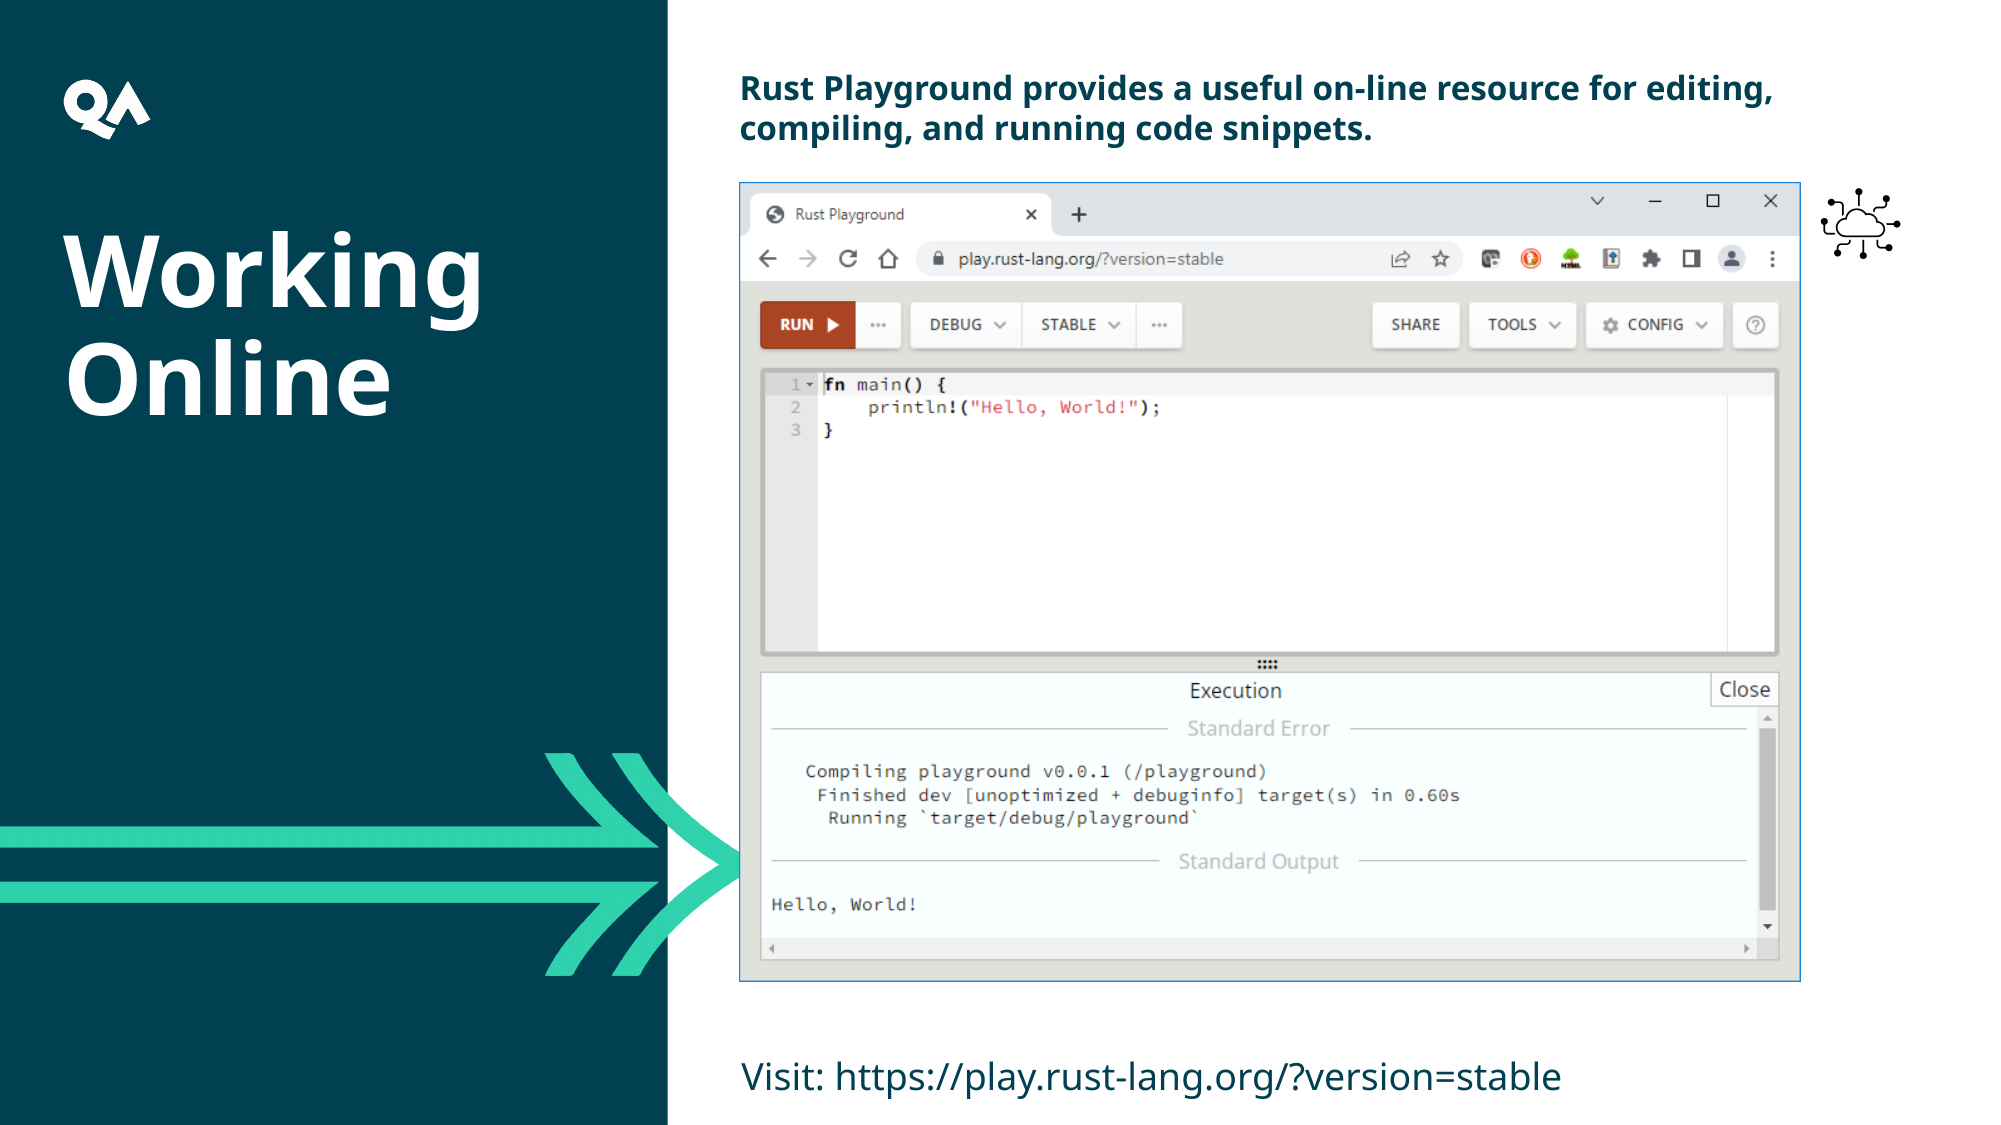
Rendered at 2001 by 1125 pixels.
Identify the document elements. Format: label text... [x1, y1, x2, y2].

picture [1818, 182, 1903, 266]
picture [107, 83, 149, 124]
picture [613, 182, 1801, 995]
picture [64, 80, 114, 139]
picture [0, 754, 657, 847]
picture [0, 882, 657, 975]
list Working Online [63, 221, 628, 673]
list Rust Playground provides a useful on-line resource for editing, compiling, and running code snippets. [739, 67, 1921, 740]
text_box Visit: https://play.rust-lang.org/?version=stable [726, 1045, 1727, 1106]
